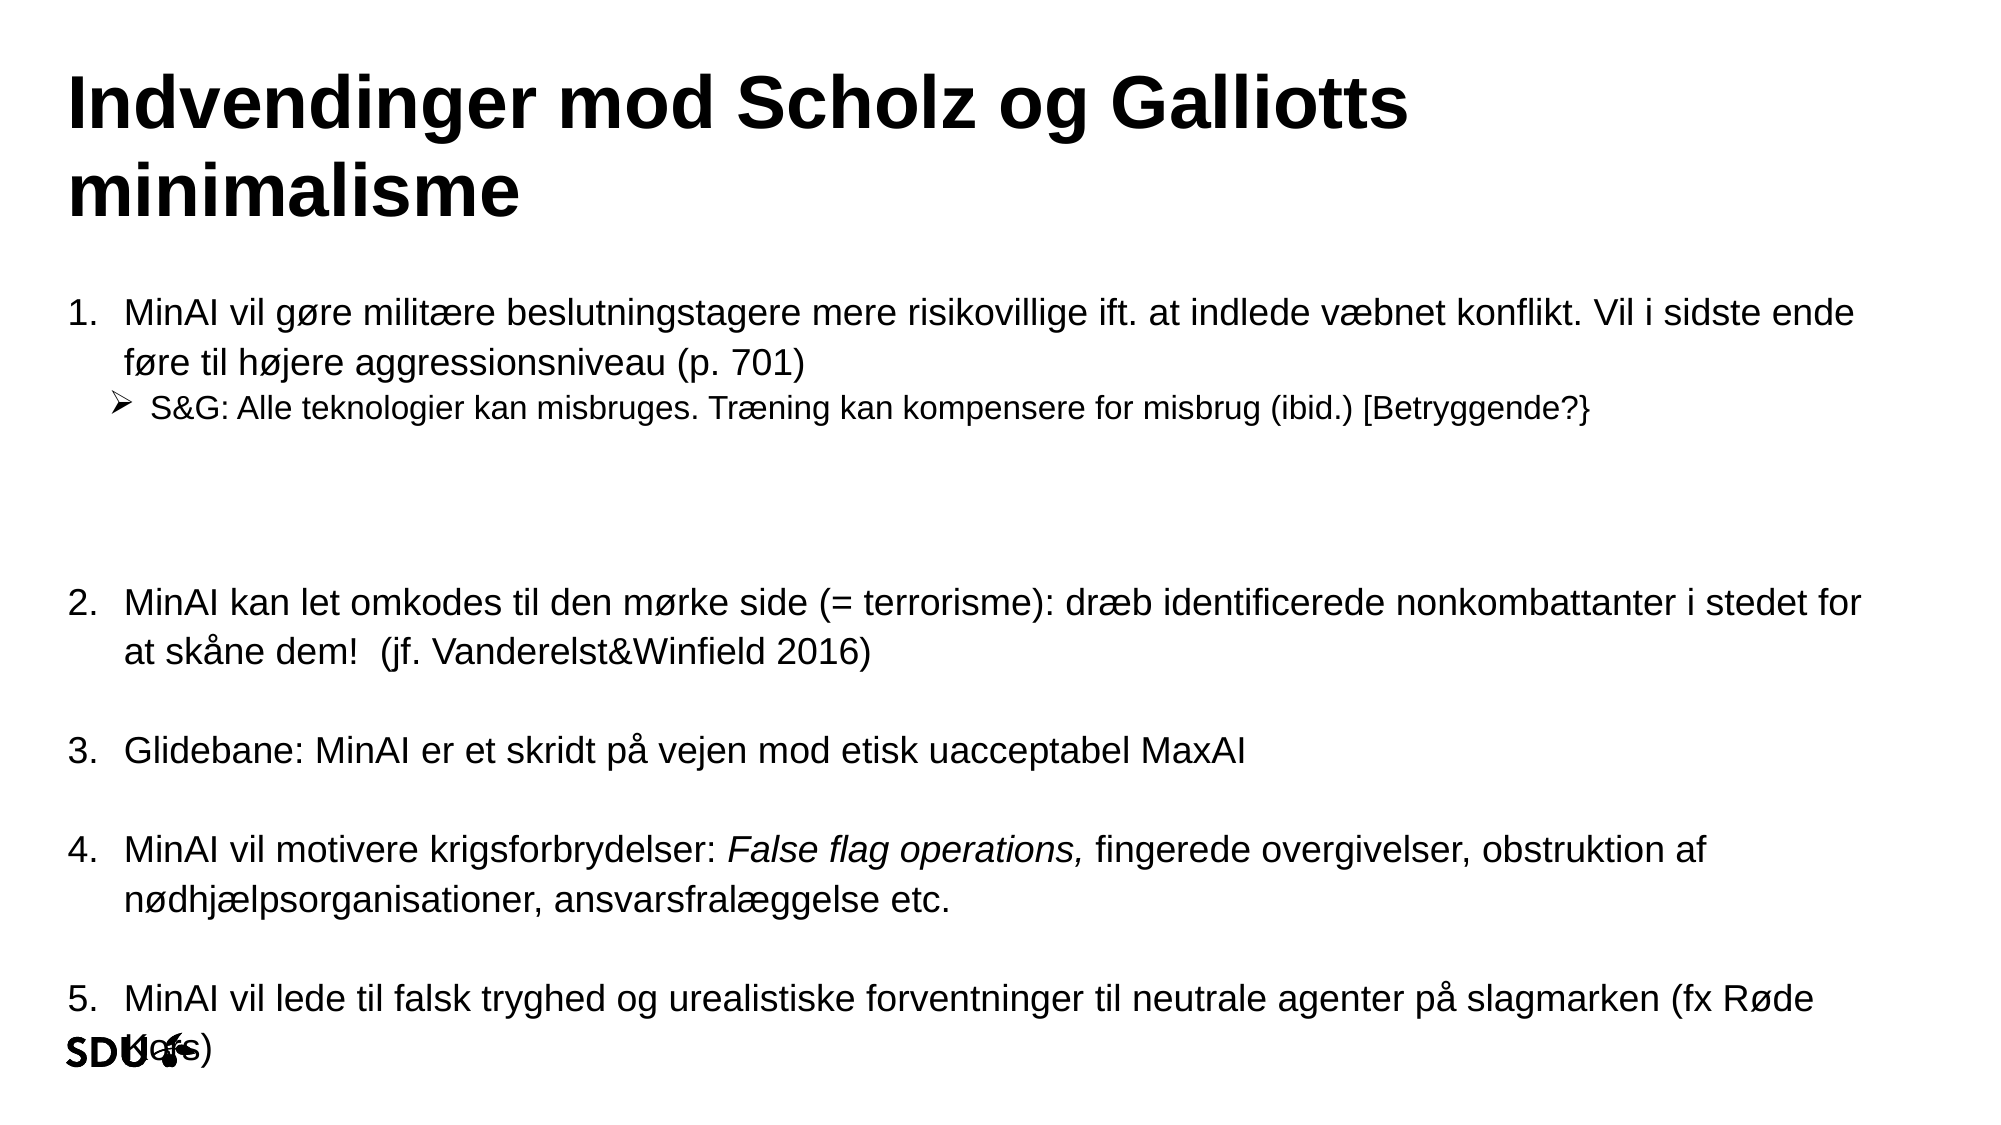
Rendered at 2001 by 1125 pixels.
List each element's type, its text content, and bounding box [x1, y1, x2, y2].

list MinAI vil gøre militære beslutningstagere mere risikovillige ift. at indlede væbnet konflikt. Vil i sidste ende føre til højere aggressionsniveau (p. 701) S&G: Alle teknologier kan misbruges. Træning kan kompensere for misbrug (ibid.) [Betryggende?} MinAI kan let omkodes til den mørke side (= terrorisme): dræb identificerede nonkombattanter i stedet for at skåne dem! (jf. Vanderelst&Winfield 2016) Glidebane: MinAI er et skridt på vejen mod etisk uacceptabel MaxAI MinAI vil motivere krigsforbrydelser: False flag operations, fingerede overgivelser, obstruktion af nødhjælpsorganisationer, ansvarsfralæggelse etc. MinAI vil lede til falsk tryghed og urealistiske forventninger til neutrale agenter på slagmarken (fx Røde Kors) [67, 283, 1866, 1007]
title Indvendinger mod Scholz og Galliotts minimalisme [67, 59, 1866, 170]
